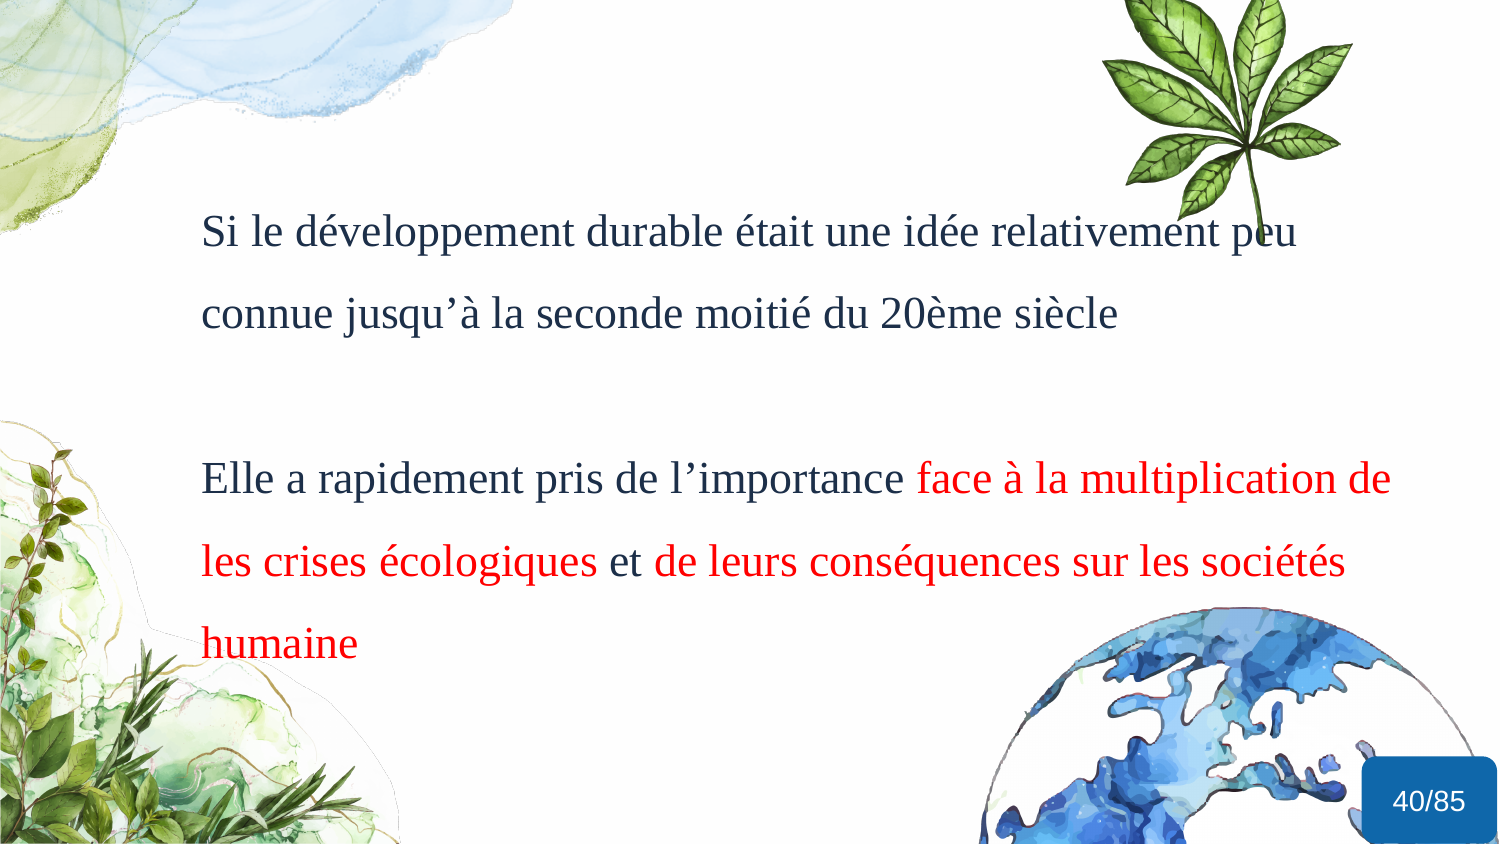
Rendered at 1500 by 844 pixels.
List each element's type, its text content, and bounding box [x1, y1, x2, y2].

picture [0, 420, 401, 844]
picture [0, 0, 246, 294]
title Si le développement durable était une idée relativement peu connue jusqu’à la seconde moitié du 20ème siècle Elle a rapidement pris de l’importance face à la multiplication de les crises écologiques et de leurs conséquences sur les sociétés humaine [186, 178, 1452, 663]
picture [1101, 0, 1353, 245]
picture [978, 607, 1500, 844]
